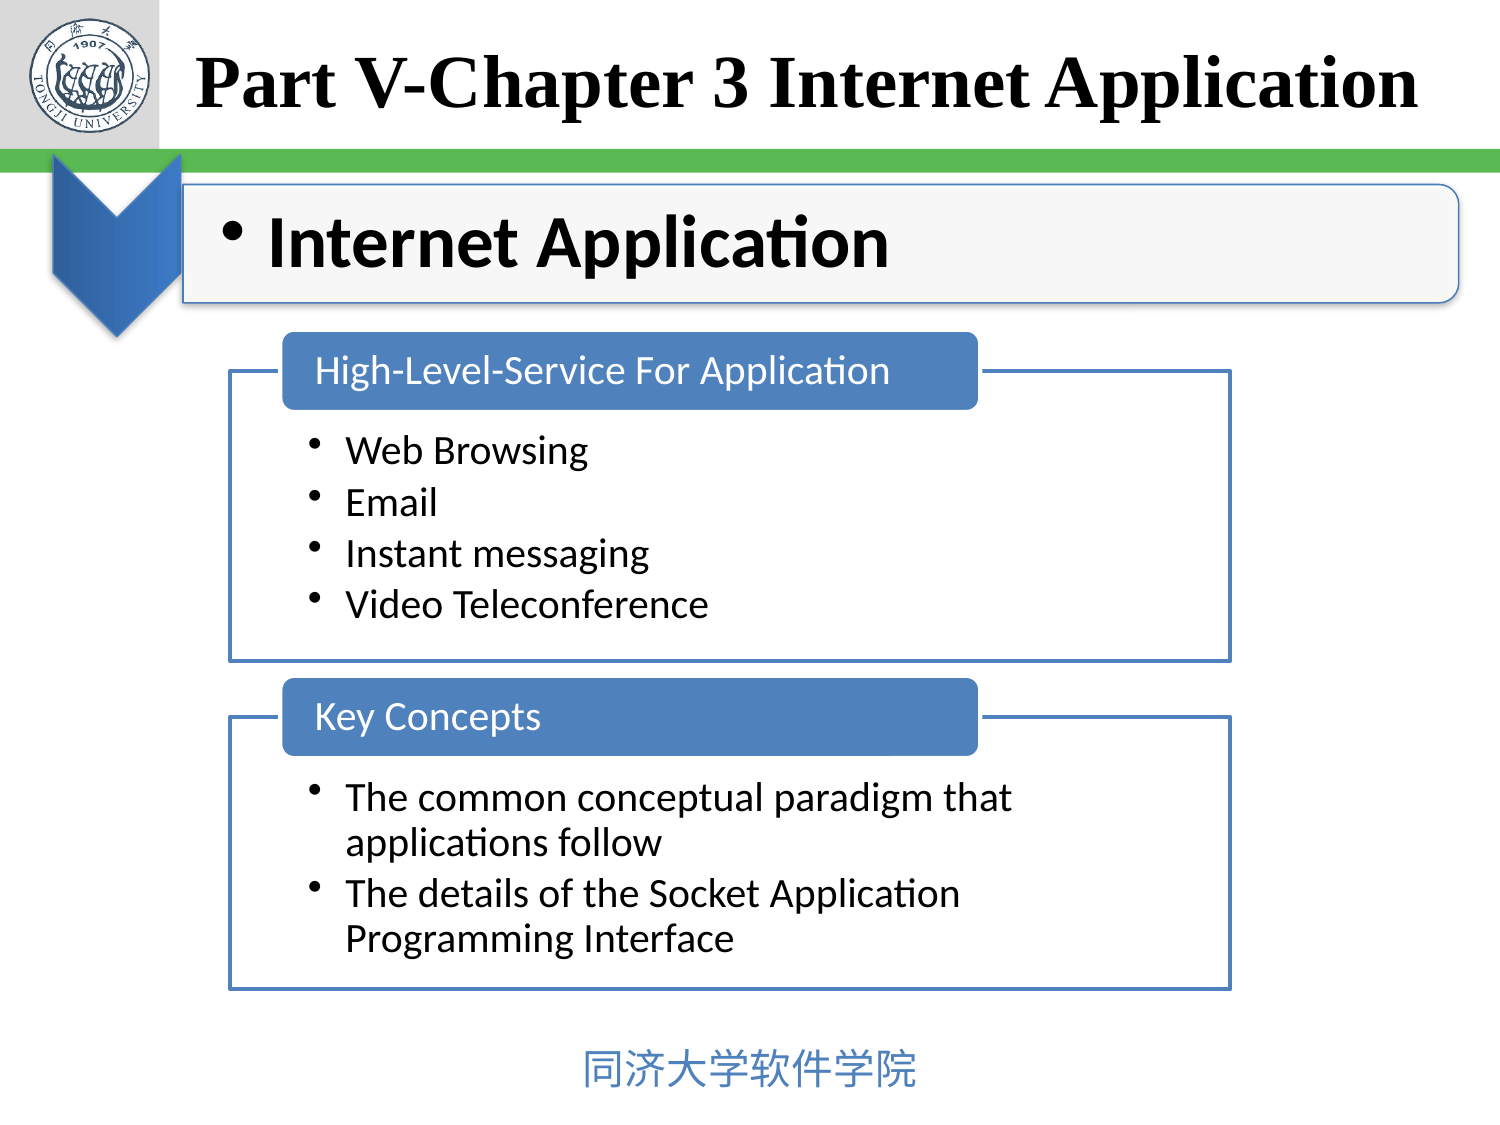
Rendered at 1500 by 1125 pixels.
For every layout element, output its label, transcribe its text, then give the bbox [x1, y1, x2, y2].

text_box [182, 184, 1459, 304]
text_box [52, 154, 181, 337]
picture [29, 18, 151, 133]
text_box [229, 326, 1231, 994]
title Part V-Chapter 3 Internet Application [180, 3, 1471, 151]
